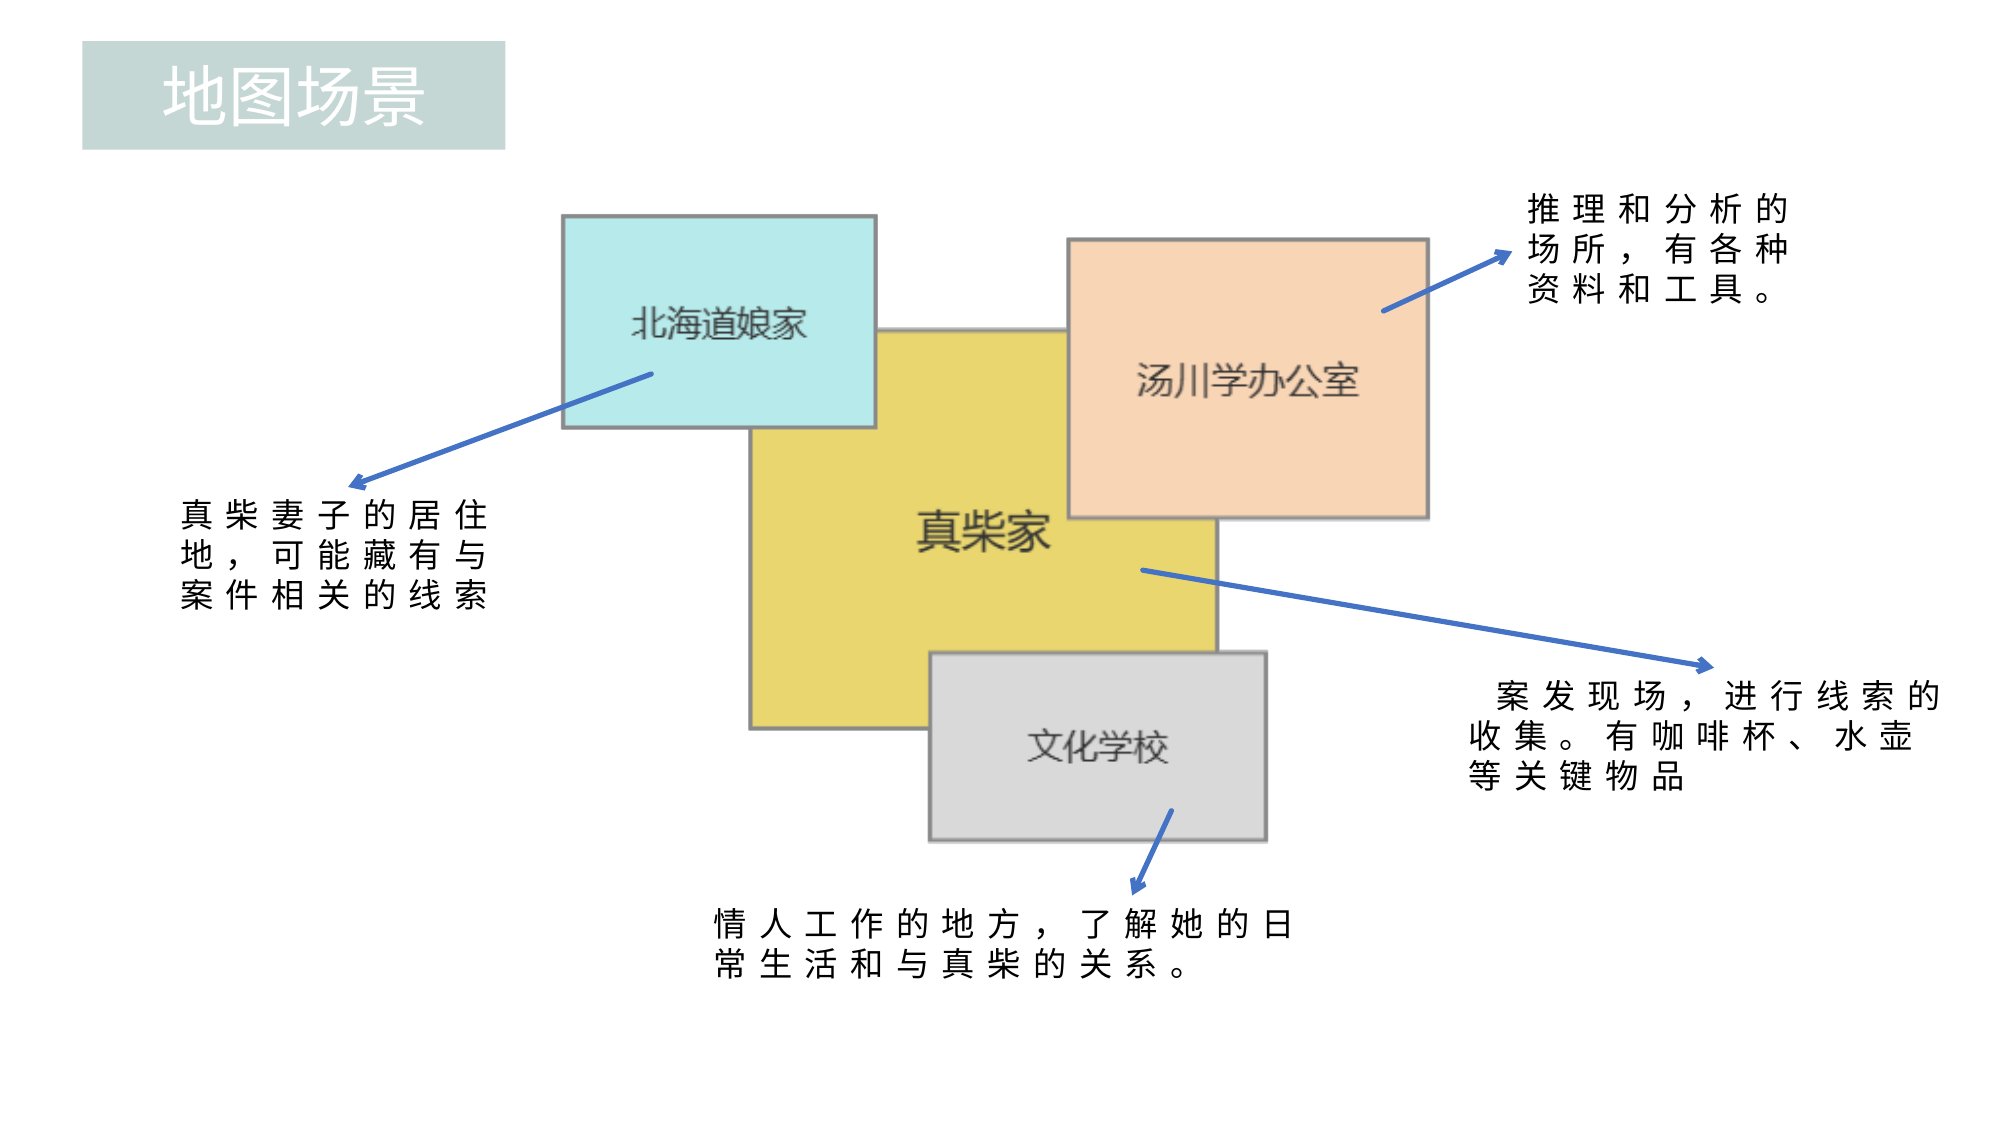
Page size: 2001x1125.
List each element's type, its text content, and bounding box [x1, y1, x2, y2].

text_box 真柴妻子的居住地，可能藏有与案件相关的线索 [165, 487, 515, 622]
text_box 地图场景 [146, 47, 444, 143]
text_box [81, 40, 506, 151]
picture [515, 168, 1477, 889]
text_box 情人工作的地方，了解她的日常生活和与真柴的关系。 [698, 895, 1331, 991]
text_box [1142, 570, 1715, 668]
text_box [1132, 810, 1172, 896]
text_box 案发现场，进行线索的收集。有咖啡杯、水壶等关键物品 [1477, 667, 1975, 803]
text_box 推理和分析的场所，有各种资料和工具。 [1512, 181, 1847, 316]
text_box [348, 373, 652, 488]
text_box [1383, 251, 1513, 312]
